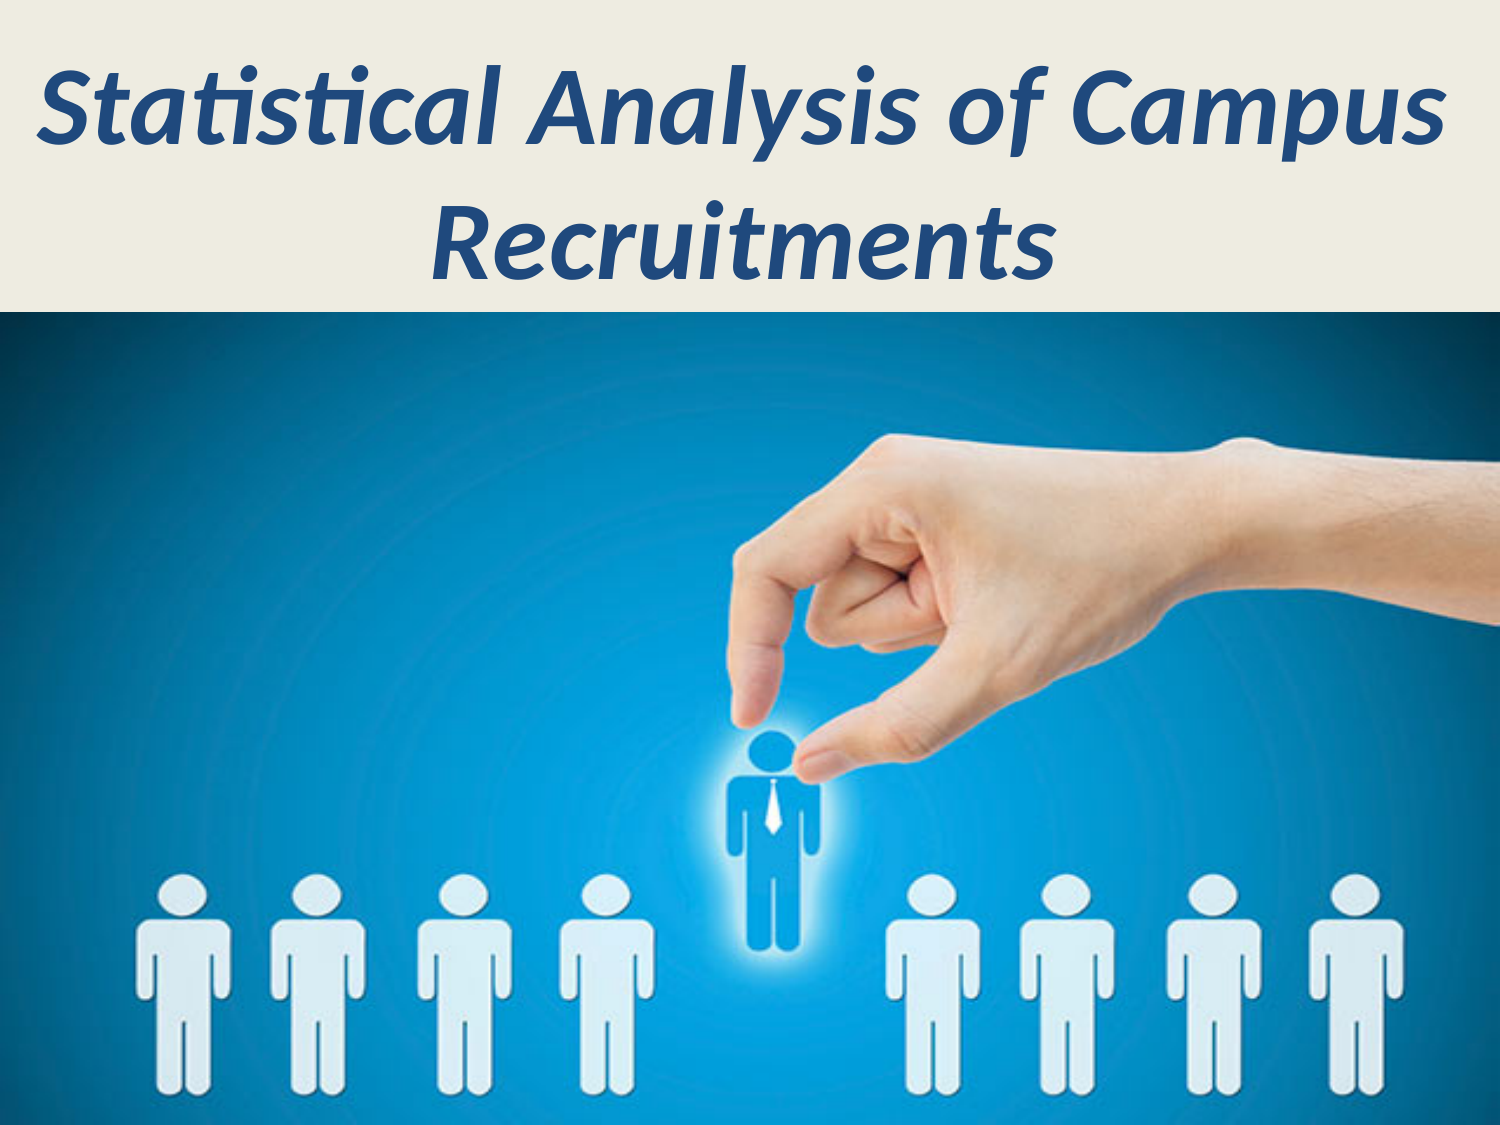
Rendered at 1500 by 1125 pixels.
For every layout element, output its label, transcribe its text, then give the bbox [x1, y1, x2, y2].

picture [886, 873, 982, 1096]
picture [868, 801, 875, 811]
picture [559, 873, 655, 1096]
picture [1020, 873, 1116, 1096]
picture [417, 873, 512, 1096]
text_box Statistical Analysis of Campus Recruitments [12, 24, 1475, 310]
picture [1309, 873, 1406, 1096]
picture [1166, 873, 1262, 1096]
picture [270, 873, 366, 1096]
picture [679, 433, 1500, 988]
picture [135, 873, 232, 1096]
